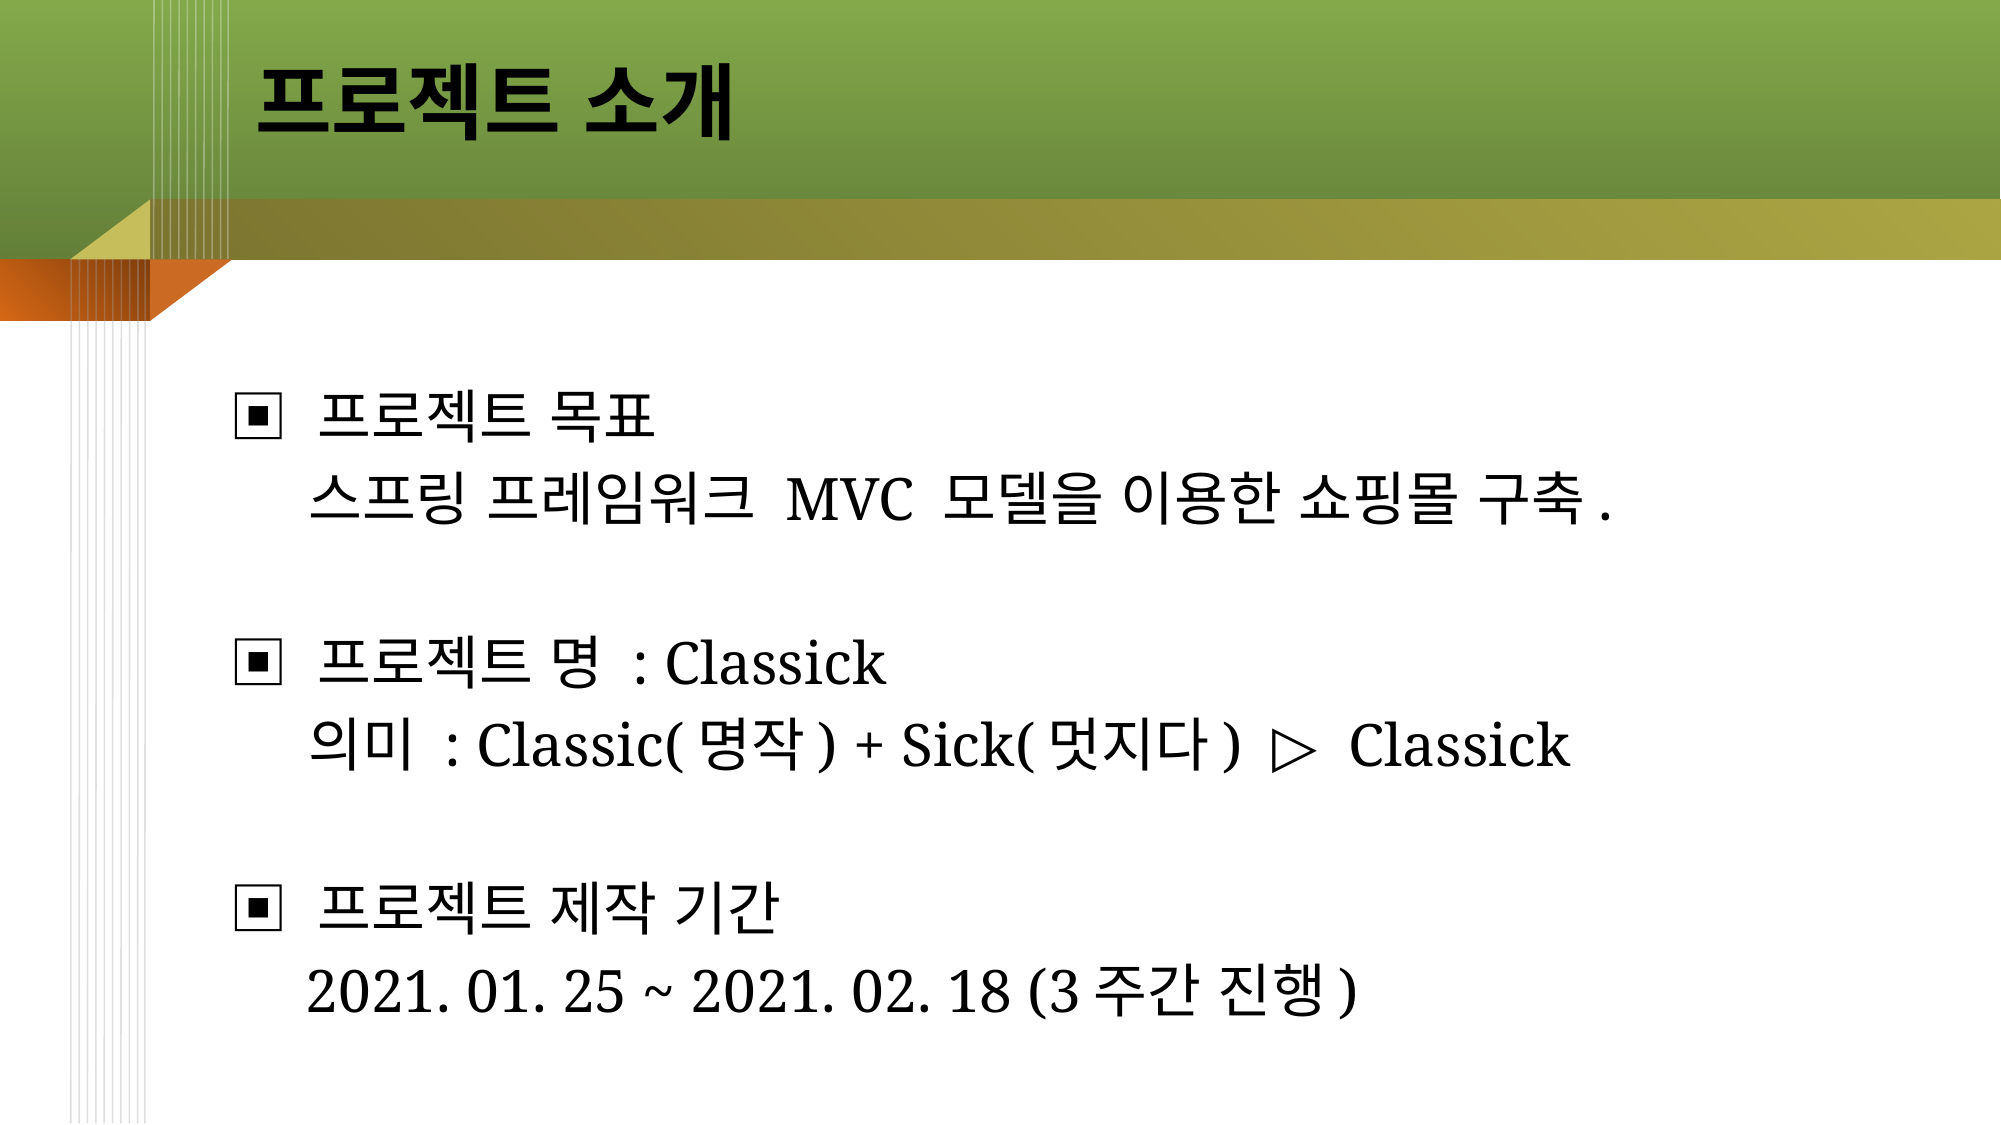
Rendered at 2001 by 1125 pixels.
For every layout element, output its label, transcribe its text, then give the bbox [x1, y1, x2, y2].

list ▣ 프로젝트 목표 스프링 프레임워크 MVC 모델을 이용한 쇼핑몰 구축. ▣ 프로젝트 명 : Classick 의미 : Classic(명작) + Sick(멋지다) ▷ Classick ▣ 프로젝트 제작 기간 2021. 01. 25 ~ 2021. 02. 18 (3주간 진행) [214, 289, 1881, 1033]
title 프로젝트 소개 [240, 6, 1916, 194]
